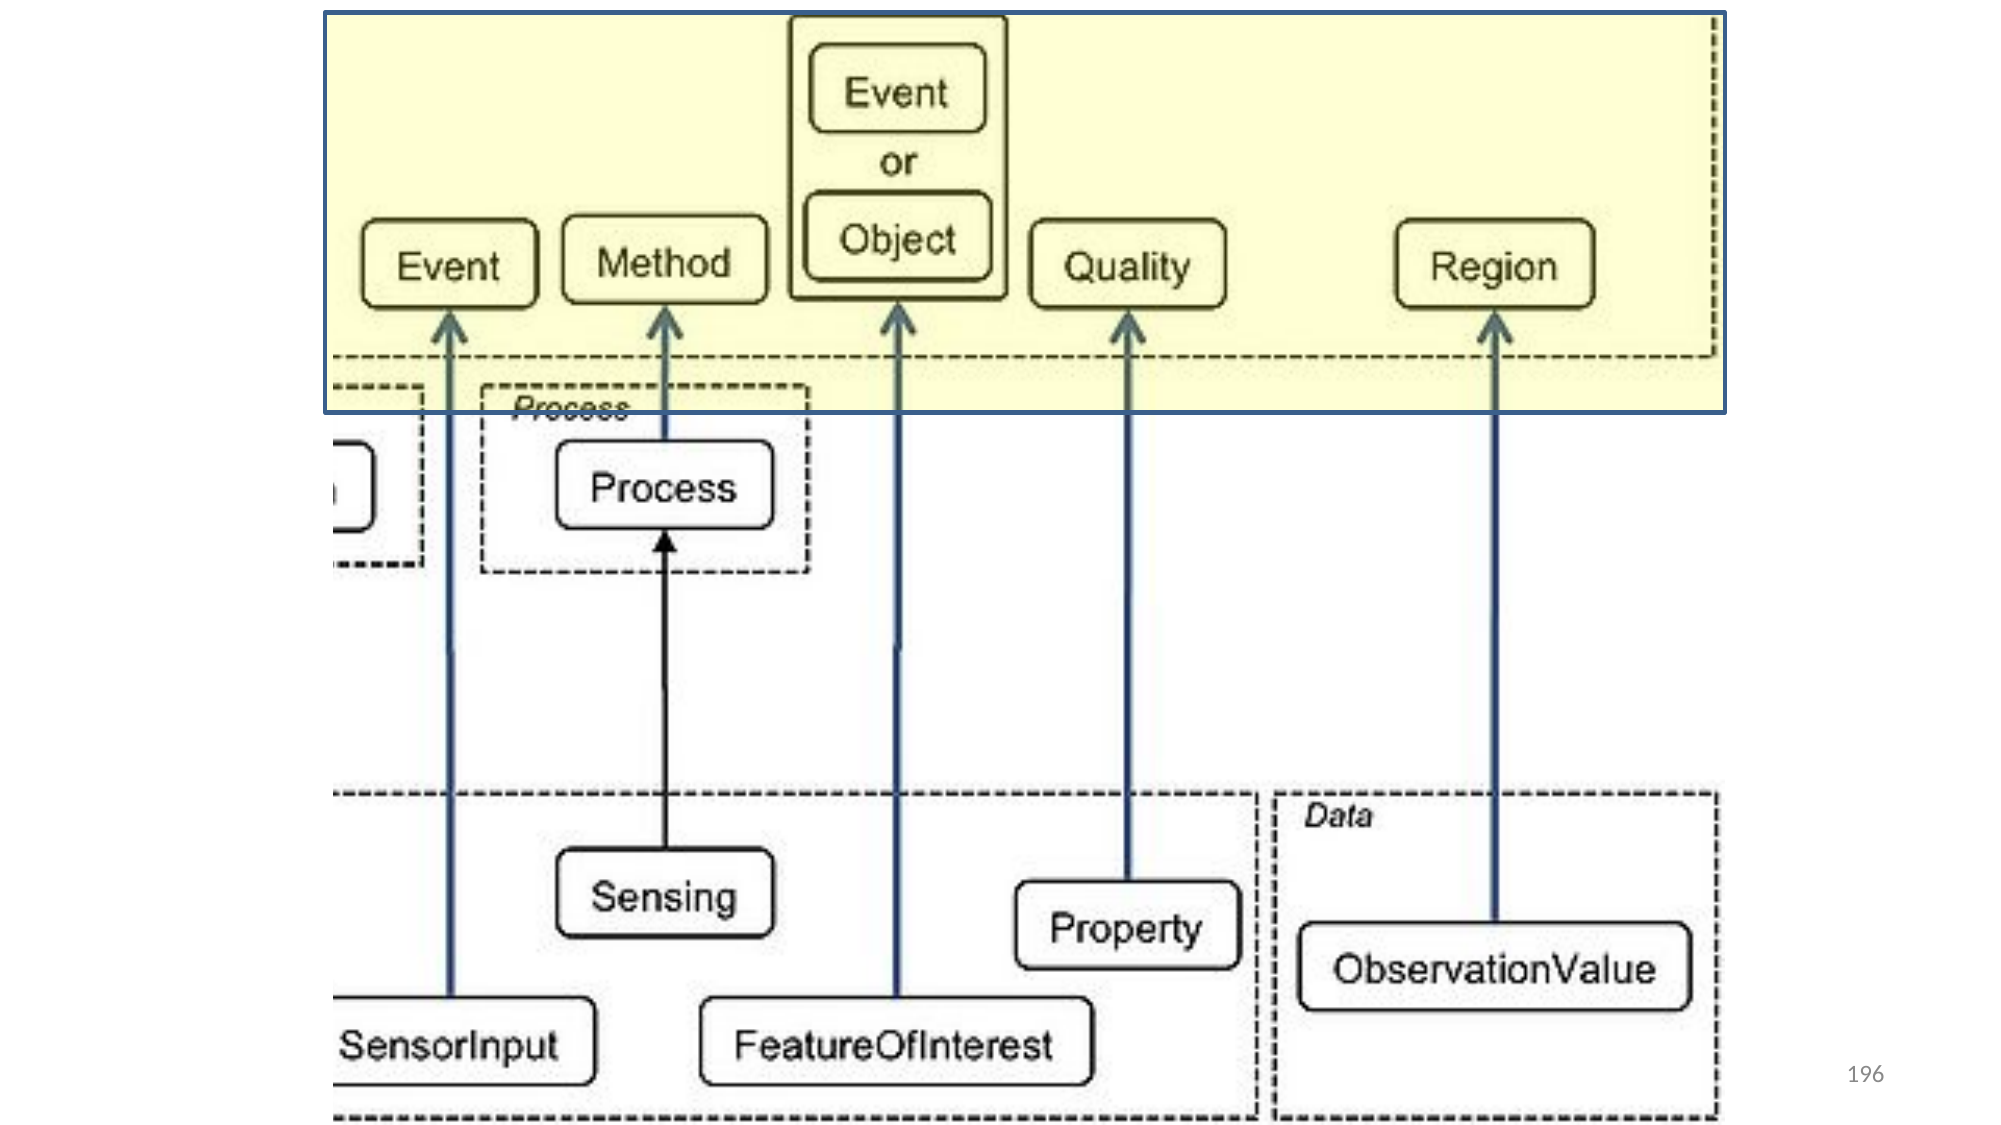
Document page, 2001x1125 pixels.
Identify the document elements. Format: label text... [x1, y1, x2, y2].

slide_number 196 [1729, 1042, 1900, 1103]
text_box [323, 10, 1727, 415]
picture [332, 12, 1726, 1125]
